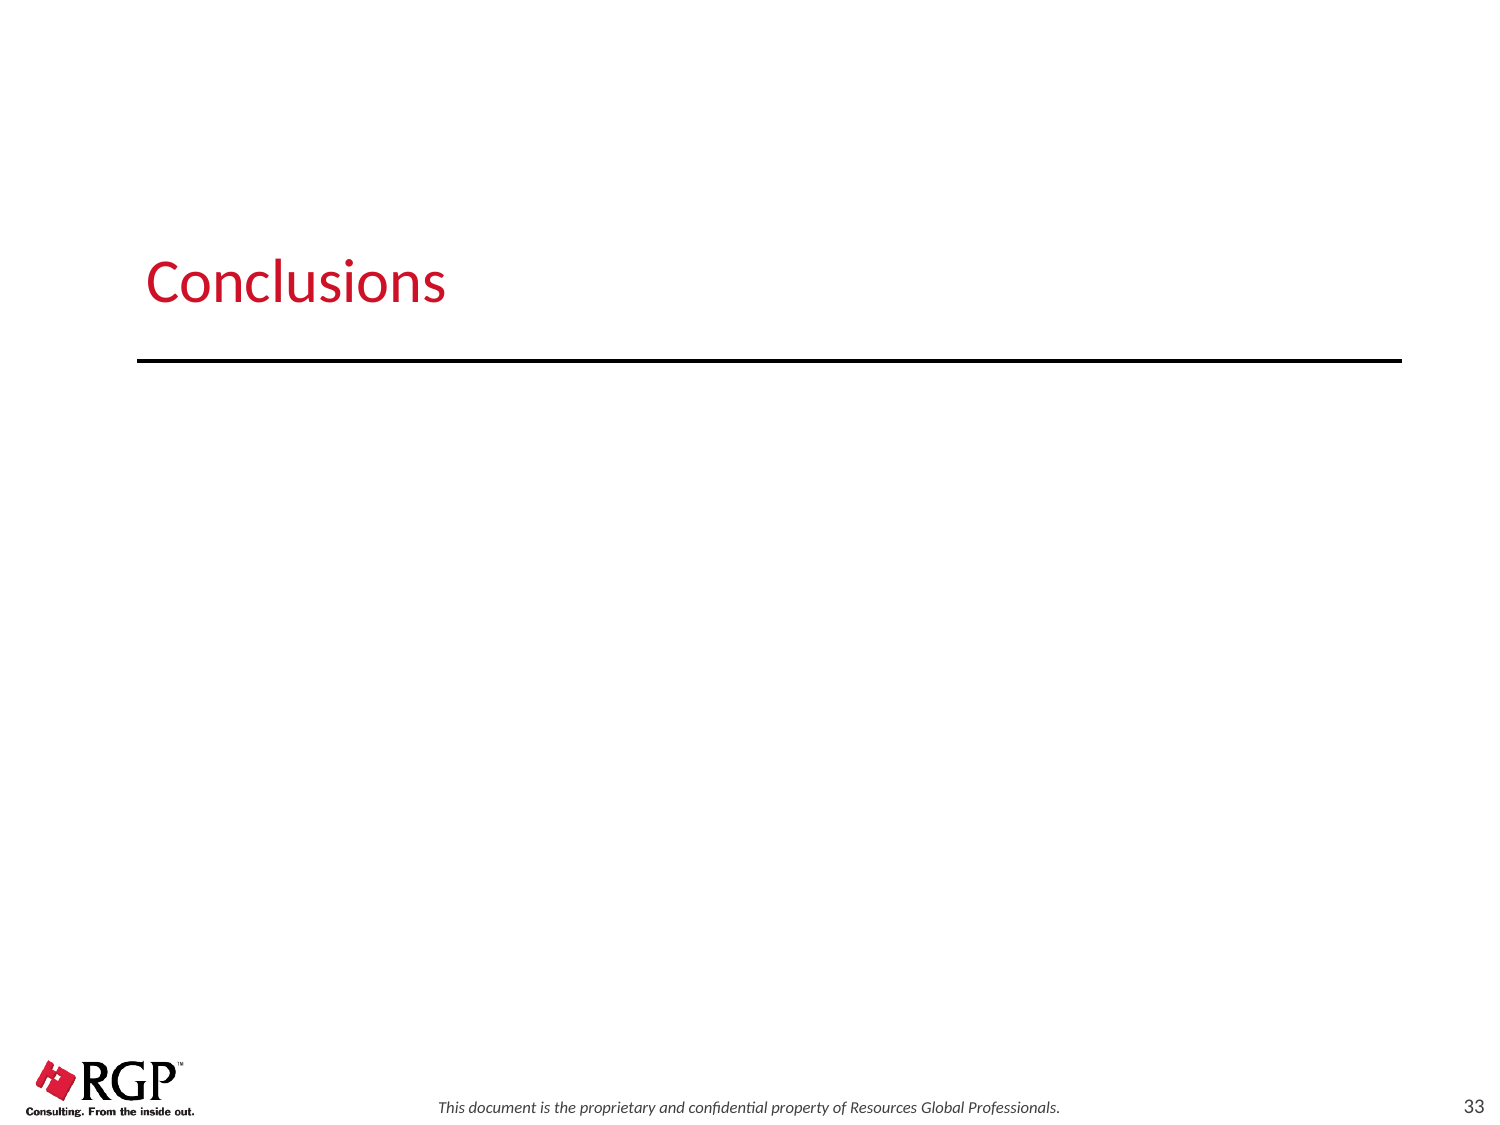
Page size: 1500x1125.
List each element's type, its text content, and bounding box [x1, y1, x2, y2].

picture [26, 1060, 194, 1117]
title Conclusions [131, 81, 1407, 323]
